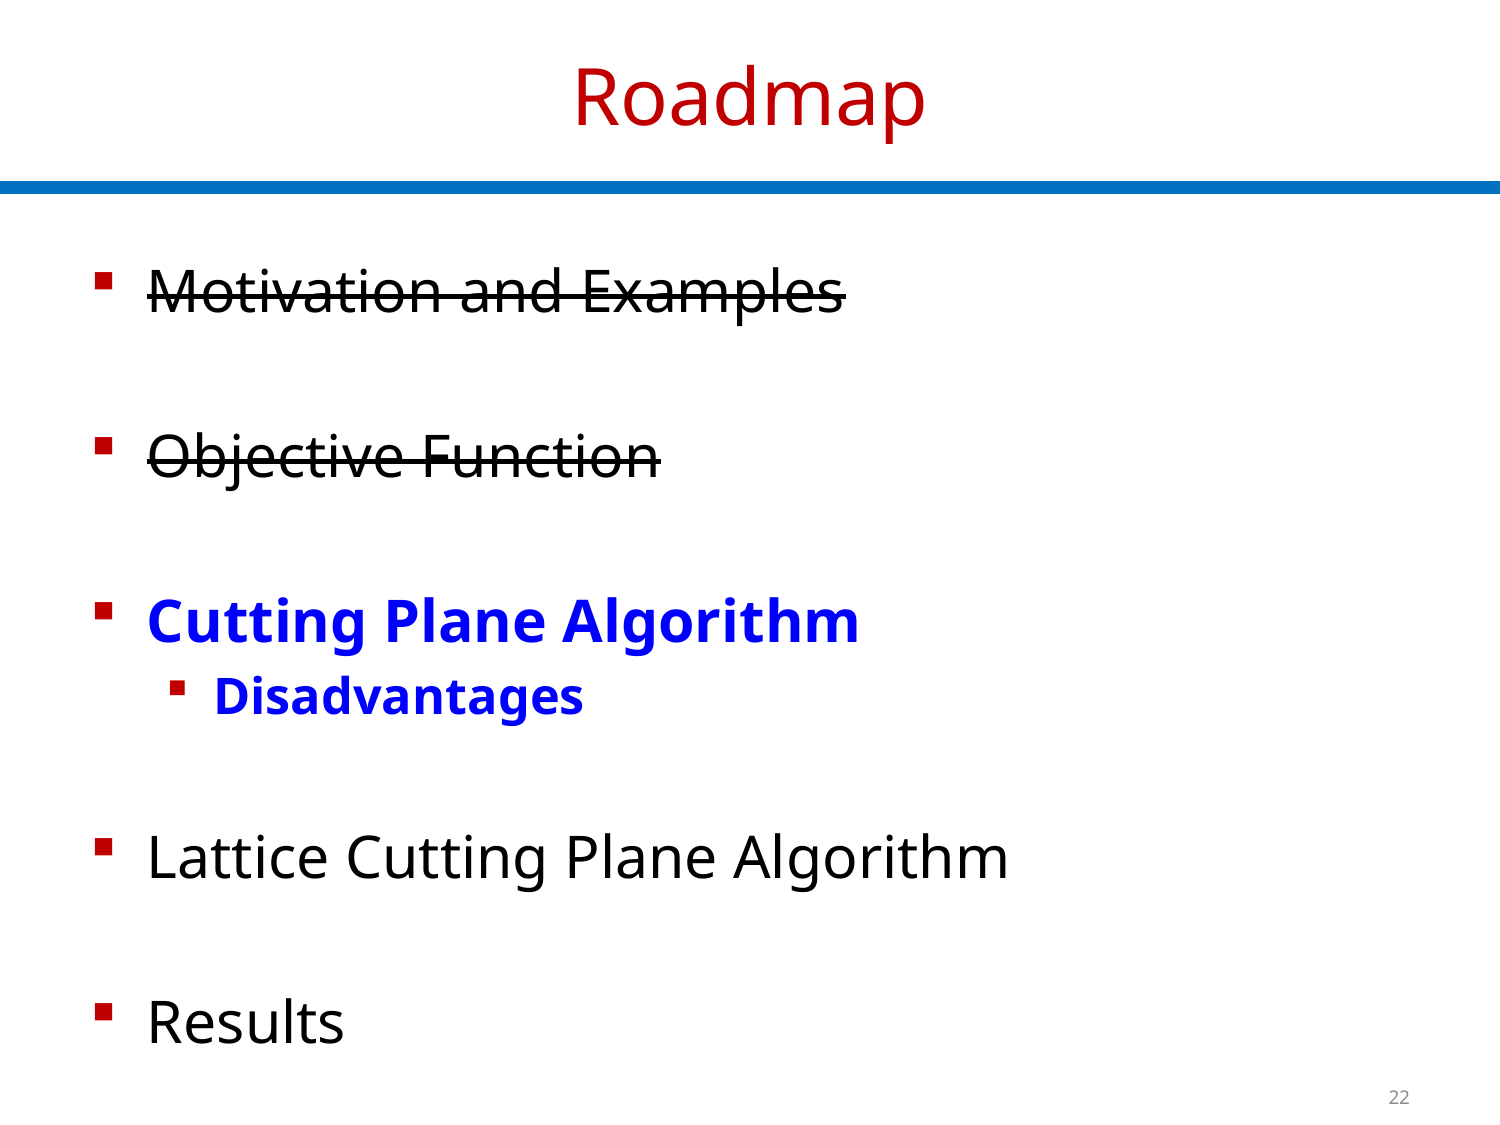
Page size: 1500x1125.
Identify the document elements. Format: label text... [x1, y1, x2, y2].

title Roadmap [0, 0, 1500, 188]
slide_number 22 [1074, 1085, 1425, 1112]
list Motivation and Examples Objective Function Cutting Plane Algorithm Disadvantages Lattice Cutting Plane Algorithm Results [75, 245, 1463, 1096]
